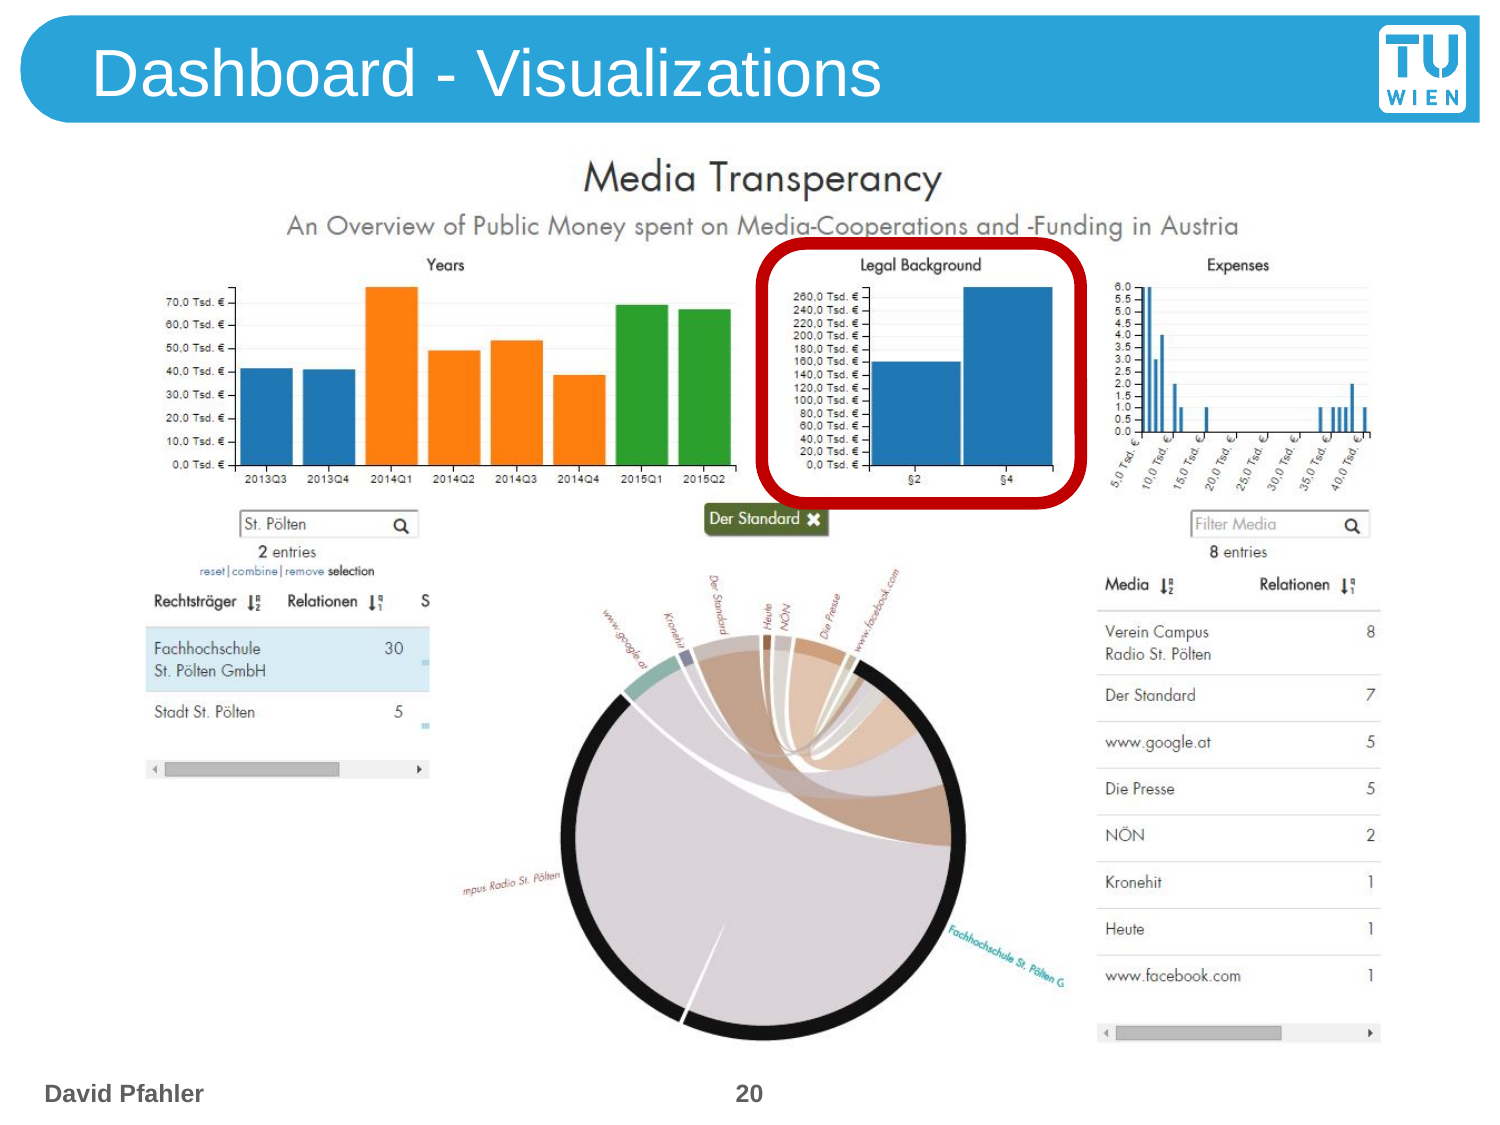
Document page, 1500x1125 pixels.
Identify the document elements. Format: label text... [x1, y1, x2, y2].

picture [1379, 25, 1466, 113]
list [127, 148, 1384, 1048]
title Dashboard - Visualizations [76, 6, 1351, 132]
slide_number 20 [660, 1067, 839, 1118]
footer David Pfahler [29, 1067, 632, 1118]
